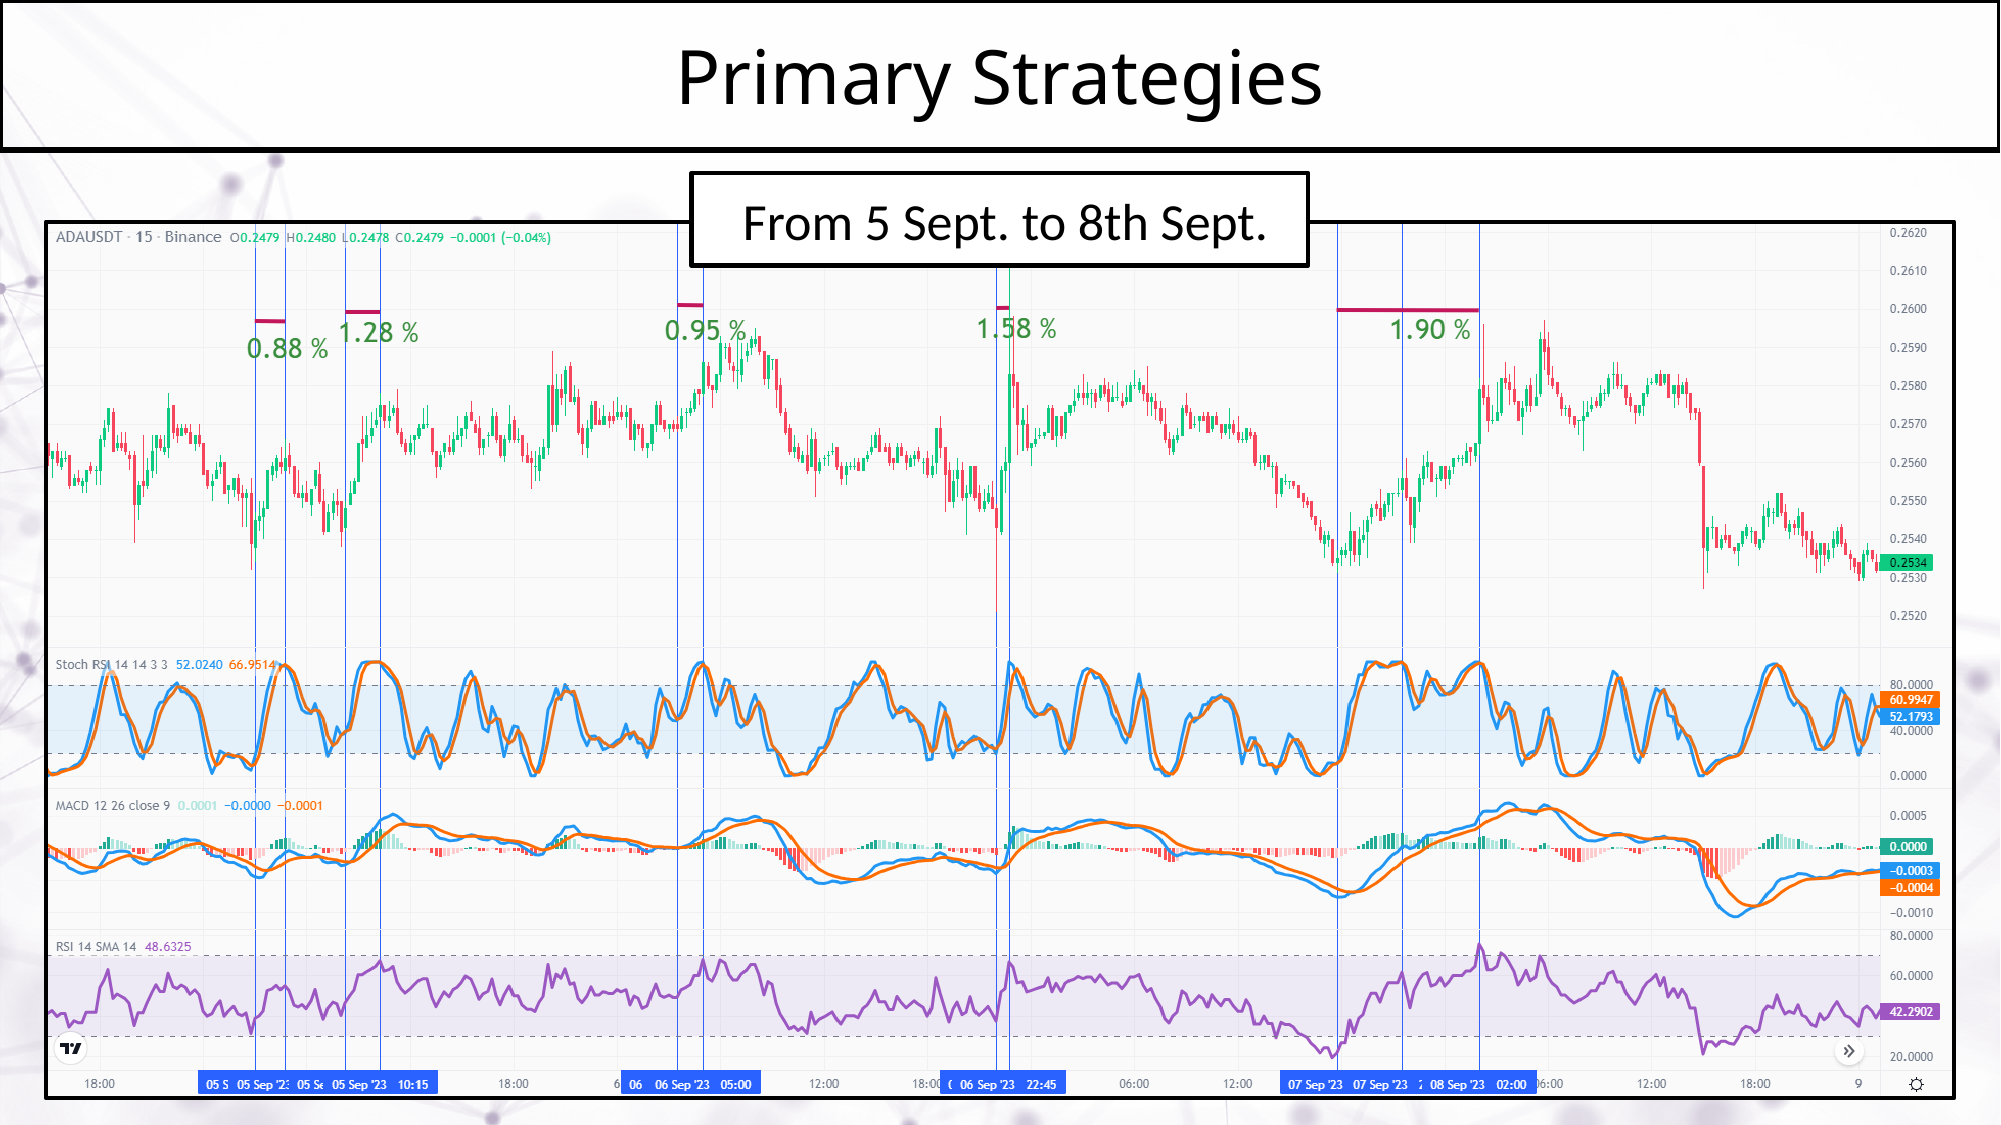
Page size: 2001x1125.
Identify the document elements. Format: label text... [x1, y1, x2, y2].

title Primary Strategies [0, 0, 2000, 150]
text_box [47, 172, 1952, 1096]
